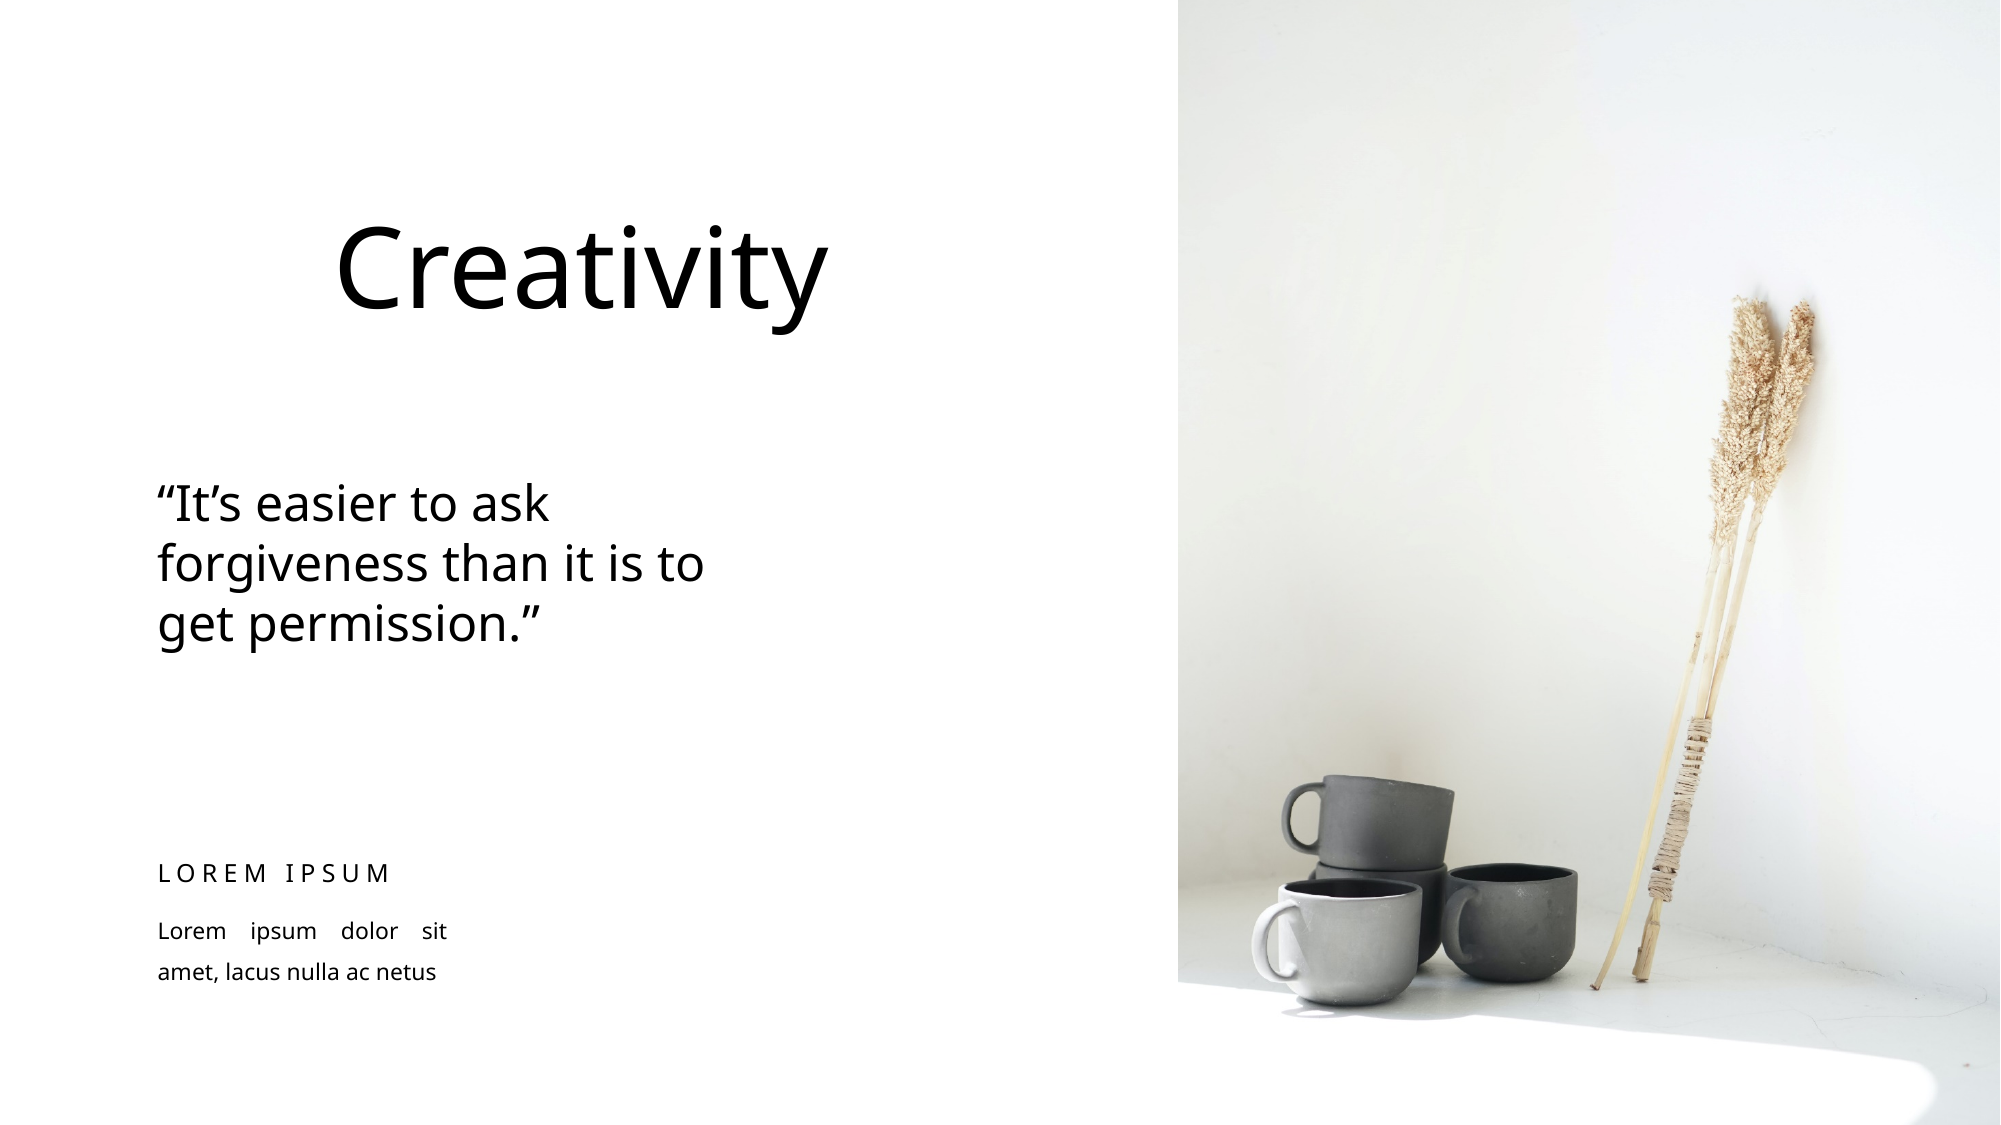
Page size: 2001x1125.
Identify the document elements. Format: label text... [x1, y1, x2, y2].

text_box “It’s easier to ask forgiveness than it is to get permission.” [142, 463, 789, 659]
text_box Creativity [75, 188, 1088, 339]
text_box Lorem ipsum dolor sit amet, lacus nulla ac netus [142, 895, 463, 993]
picture [1178, 0, 2000, 1125]
text_box LOREM IPSUM [142, 850, 592, 895]
